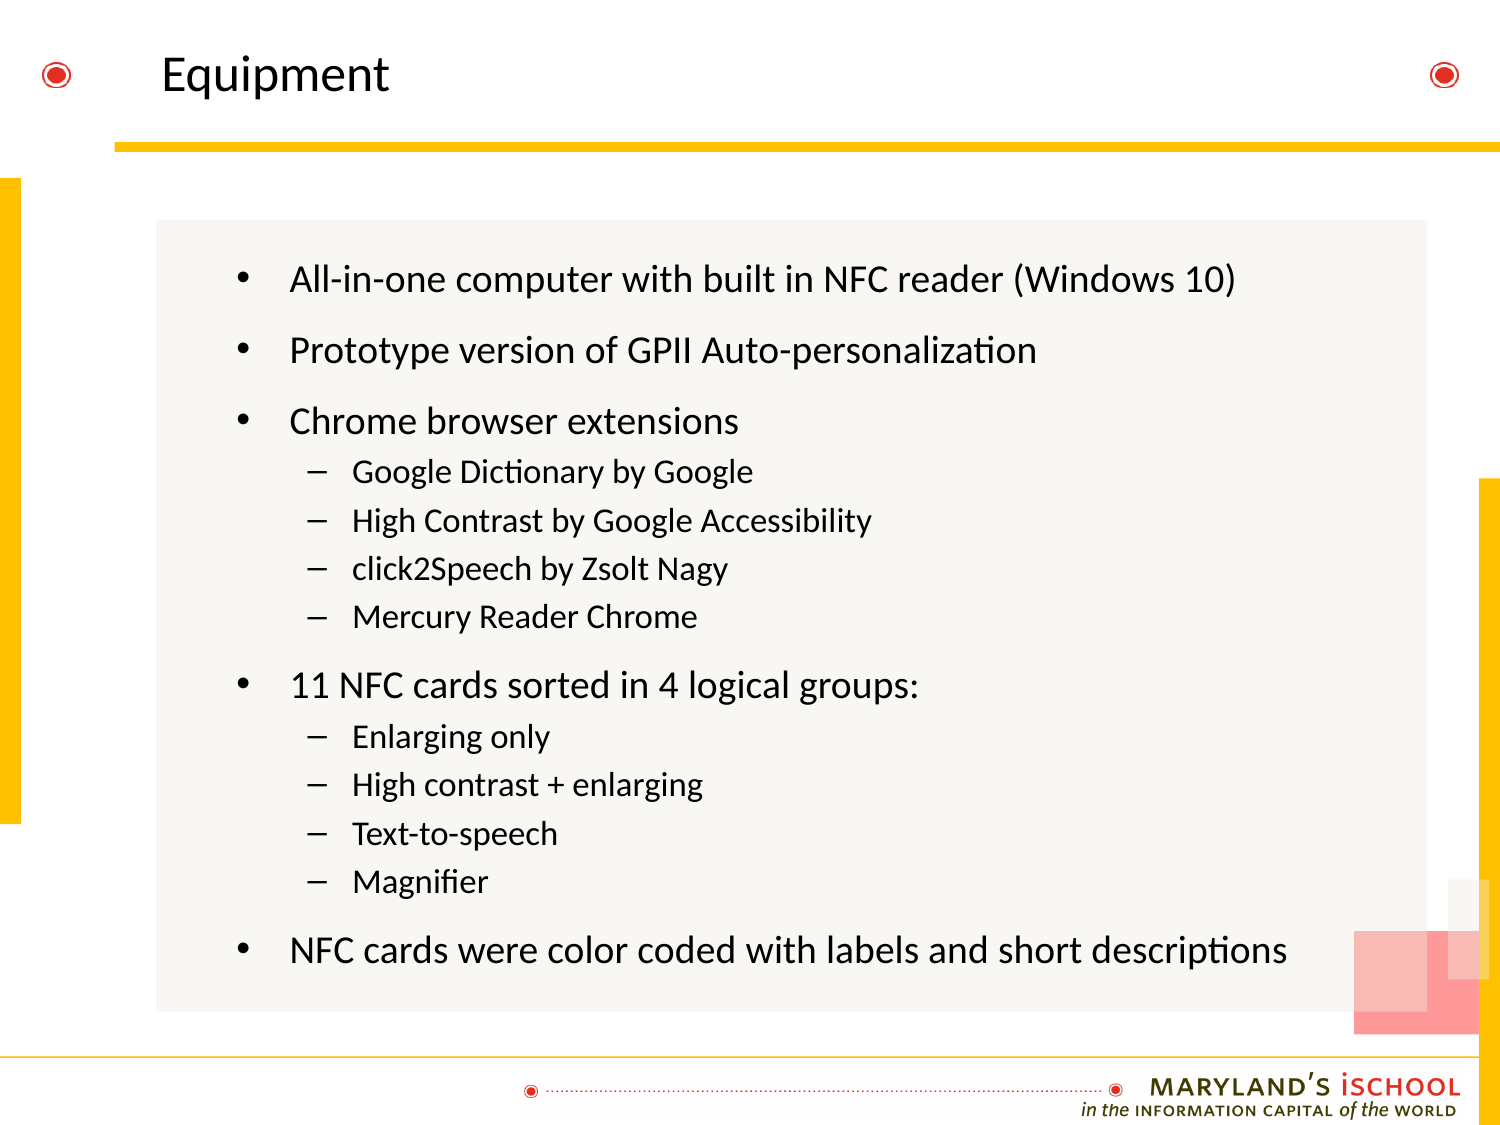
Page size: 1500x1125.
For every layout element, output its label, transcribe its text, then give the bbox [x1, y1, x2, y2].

title Equipment [93, 32, 1434, 110]
picture [517, 1060, 1462, 1123]
list All-in-one computer with built in NFC reader (Windows 10) Prototype version of GPII Auto-personalization Chrome browser extensions Google Dictionary by Google High Contrast by Google Accessibility click2Speech by Zsolt Nagy Mercury Reader Chrome 11 NFC cards sorted in 4 logical groups: Enlarging only High contrast + enlarging Text-to-speech Magnifier NFC cards were color coded with labels and short descriptions [180, 224, 1400, 1000]
picture [38, 58, 74, 91]
picture [1434, 58, 1462, 91]
